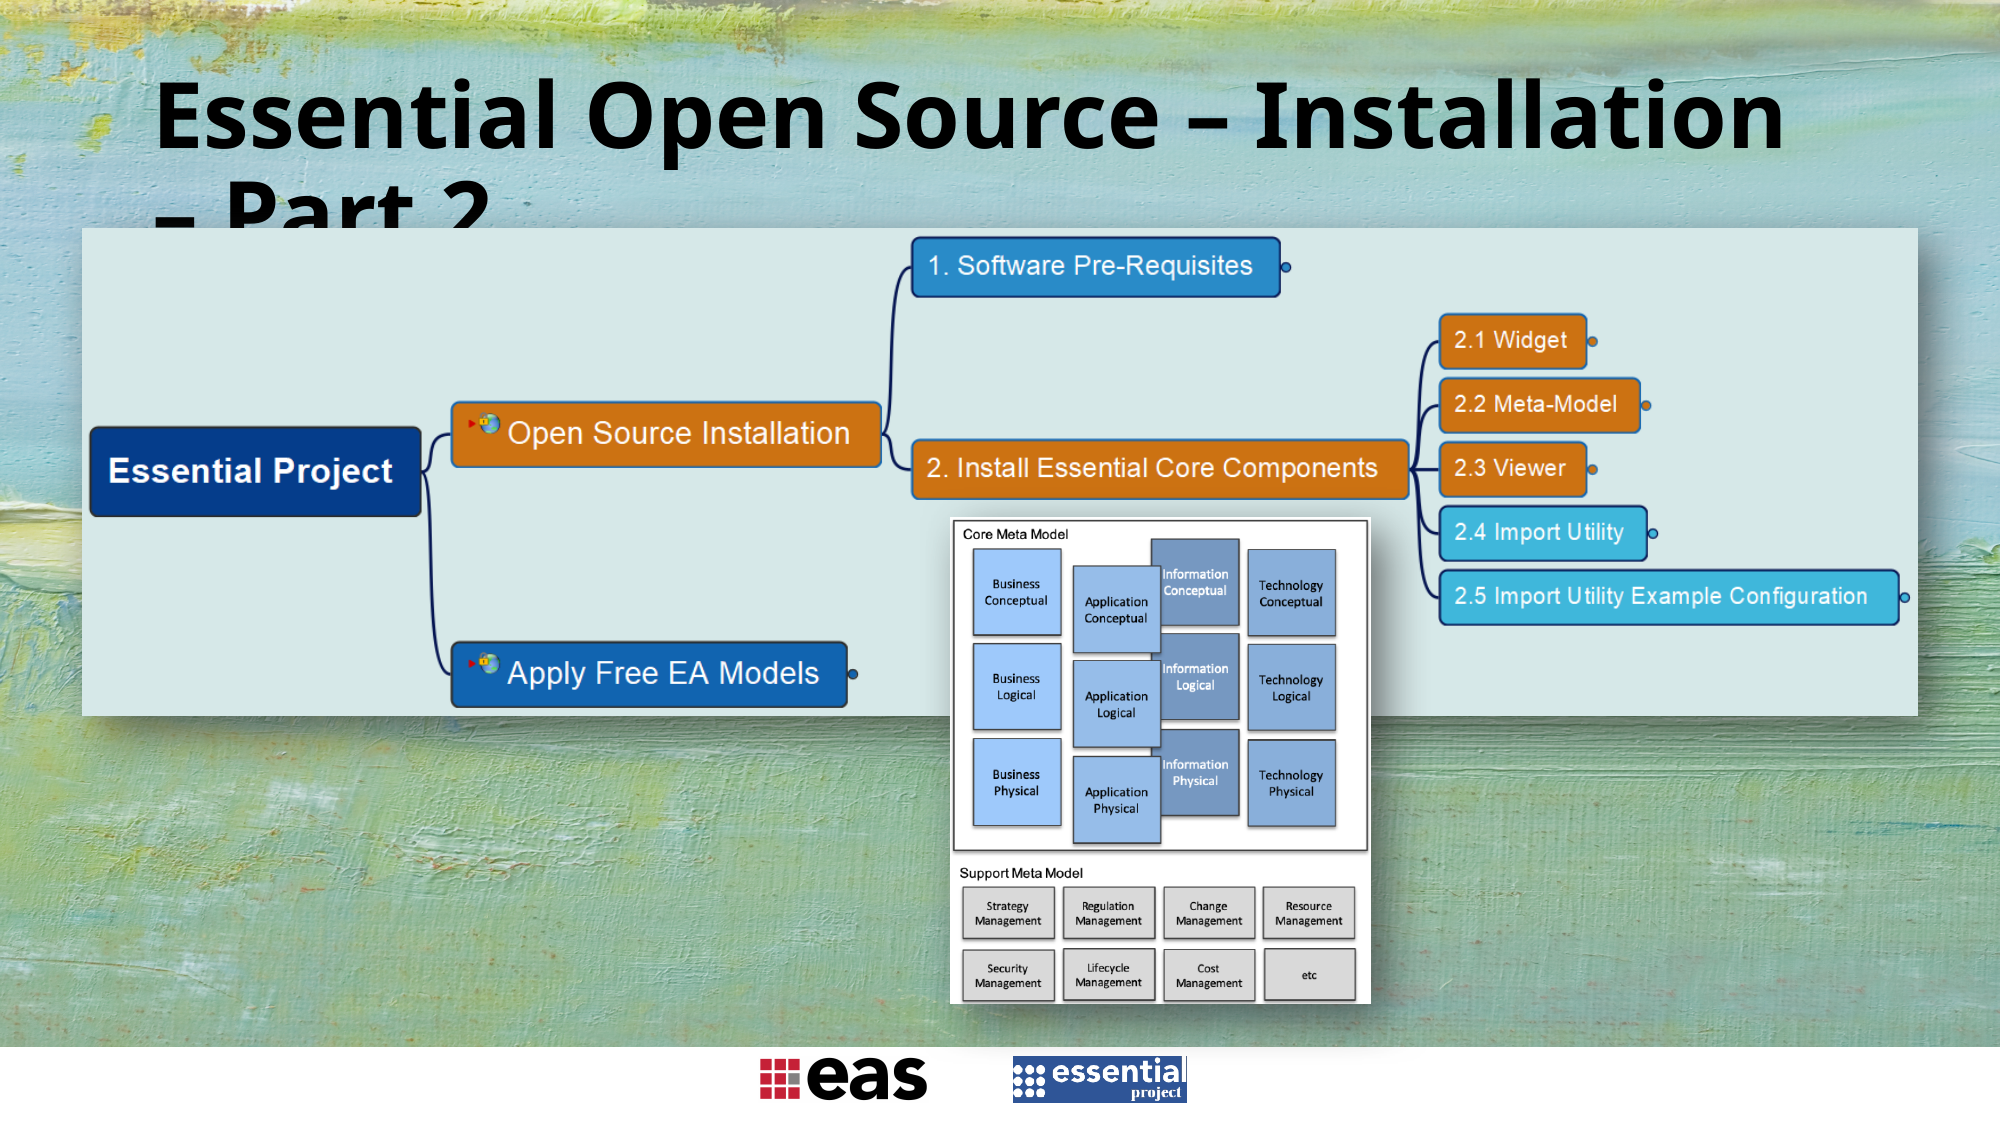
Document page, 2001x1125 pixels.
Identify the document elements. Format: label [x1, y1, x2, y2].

picture [0, 0, 2000, 1047]
list [82, 228, 1918, 716]
picture [758, 1056, 929, 1103]
picture [1013, 1056, 1187, 1103]
